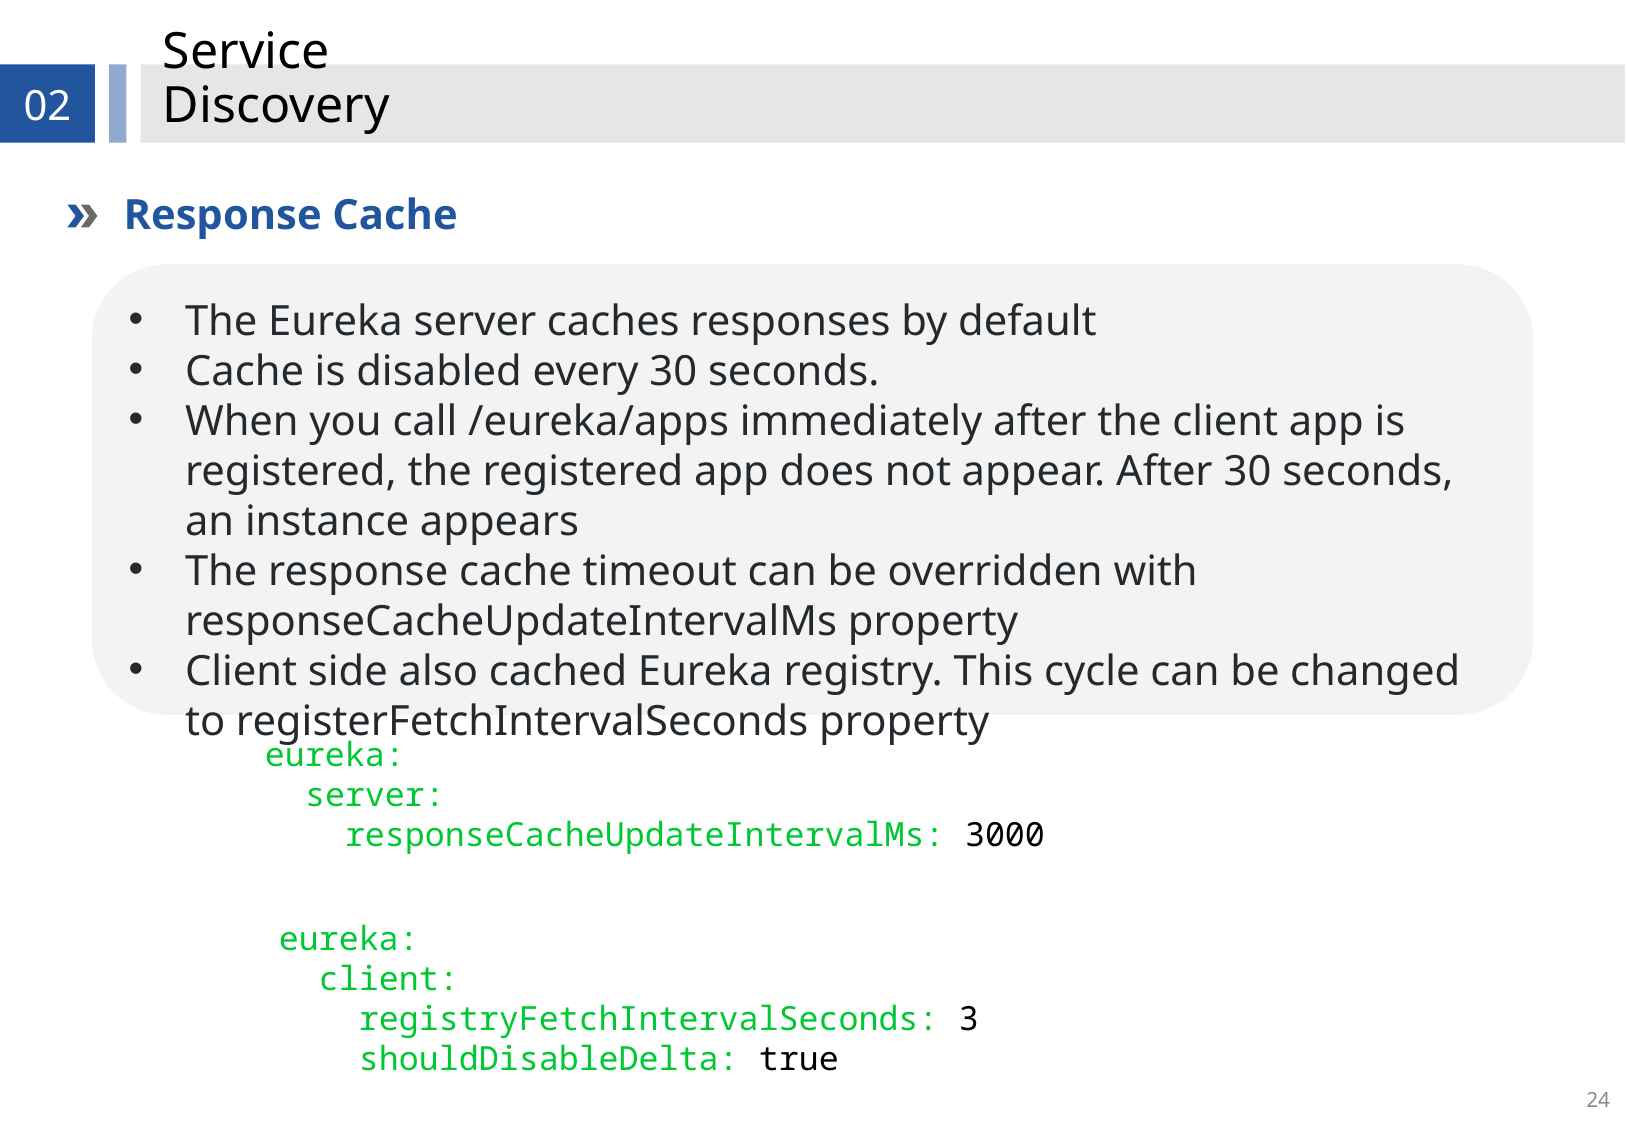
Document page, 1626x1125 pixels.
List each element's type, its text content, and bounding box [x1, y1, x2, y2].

title Service Discovery [162, 78, 565, 134]
text_box eureka: server: responseCacheUpdateIntervalMs: 3000 [250, 726, 1520, 861]
list 02 [12, 83, 83, 130]
list Response Cache [123, 193, 1597, 239]
slide_number 24 [1455, 1070, 1625, 1125]
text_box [67, 204, 98, 228]
text_box eureka: client: registryFetchIntervalSeconds: 3 shouldDisableDelta: true [264, 909, 1533, 1085]
text_box The Eureka server caches responses by default Cache is disabled every 30 seconds. When you call /eureka/apps immediately after the client app is registered, the registered app does not appear. After 30 seconds, an instance appears The response cache timeout can be overridden with responseCacheUpdateIntervalMs property Client side also cached Eureka registry. This cycle can be changed to registerFetchIntervalSeconds property [90, 263, 1535, 716]
